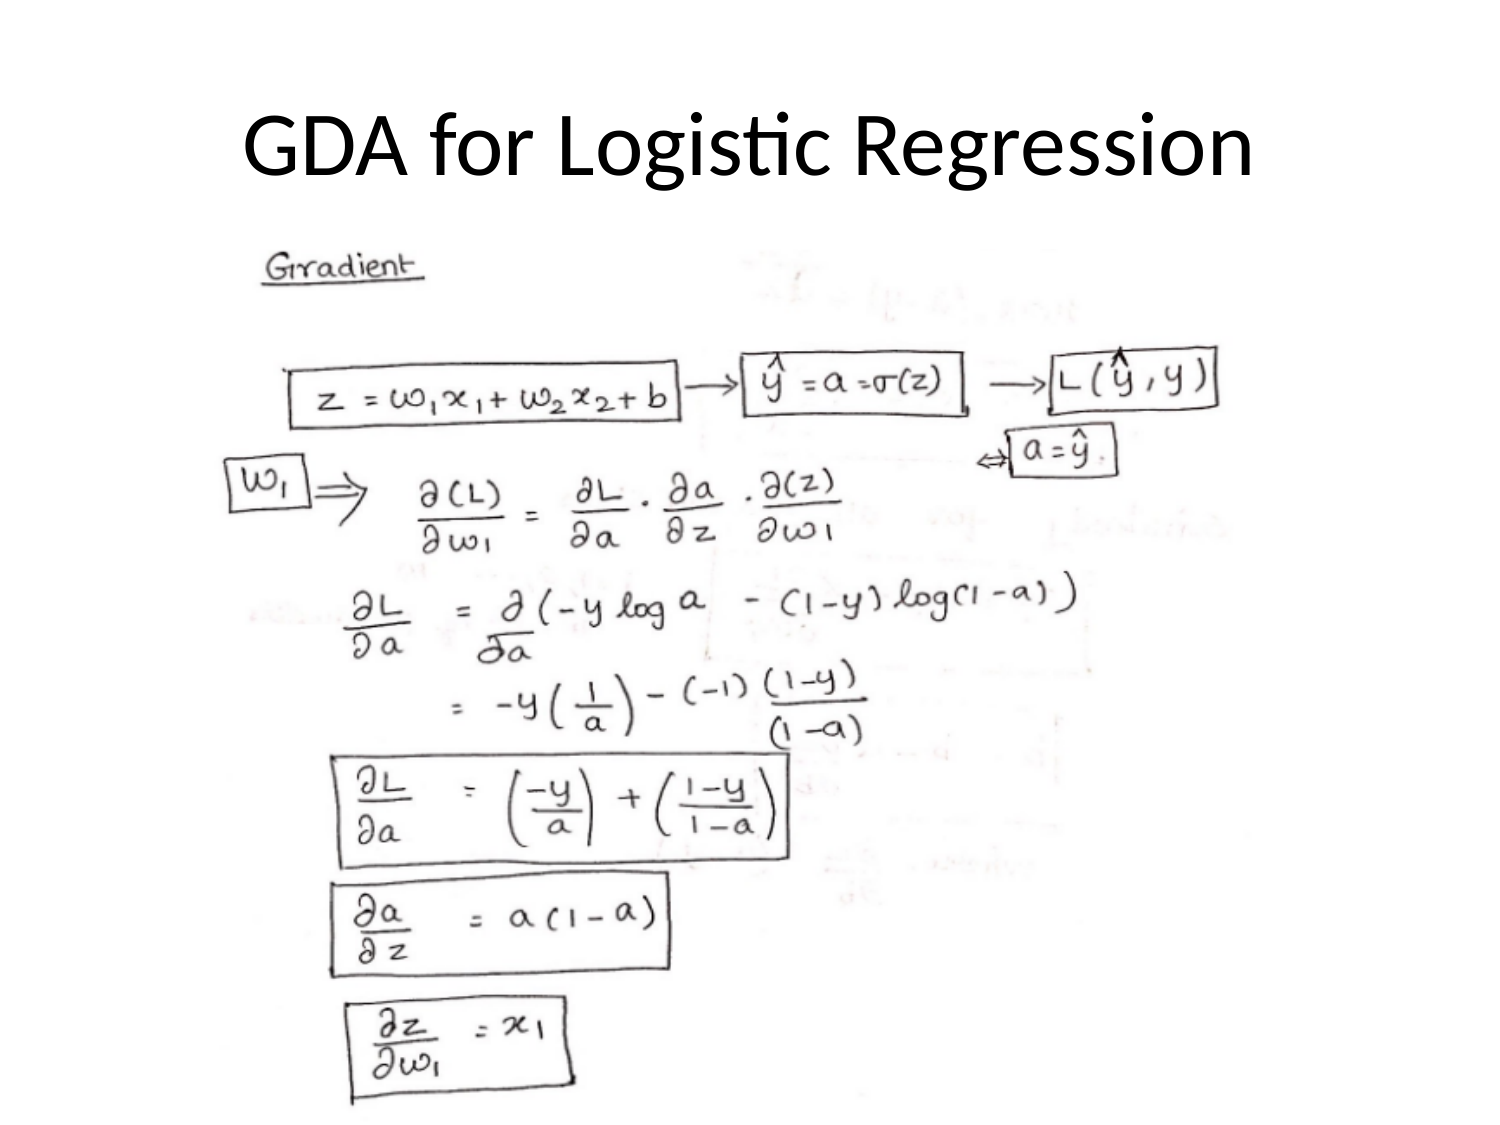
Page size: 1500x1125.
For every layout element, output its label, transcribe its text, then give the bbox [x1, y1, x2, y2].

title GDA for Logistic Regression [75, 45, 1425, 233]
picture [212, 249, 1253, 1125]
